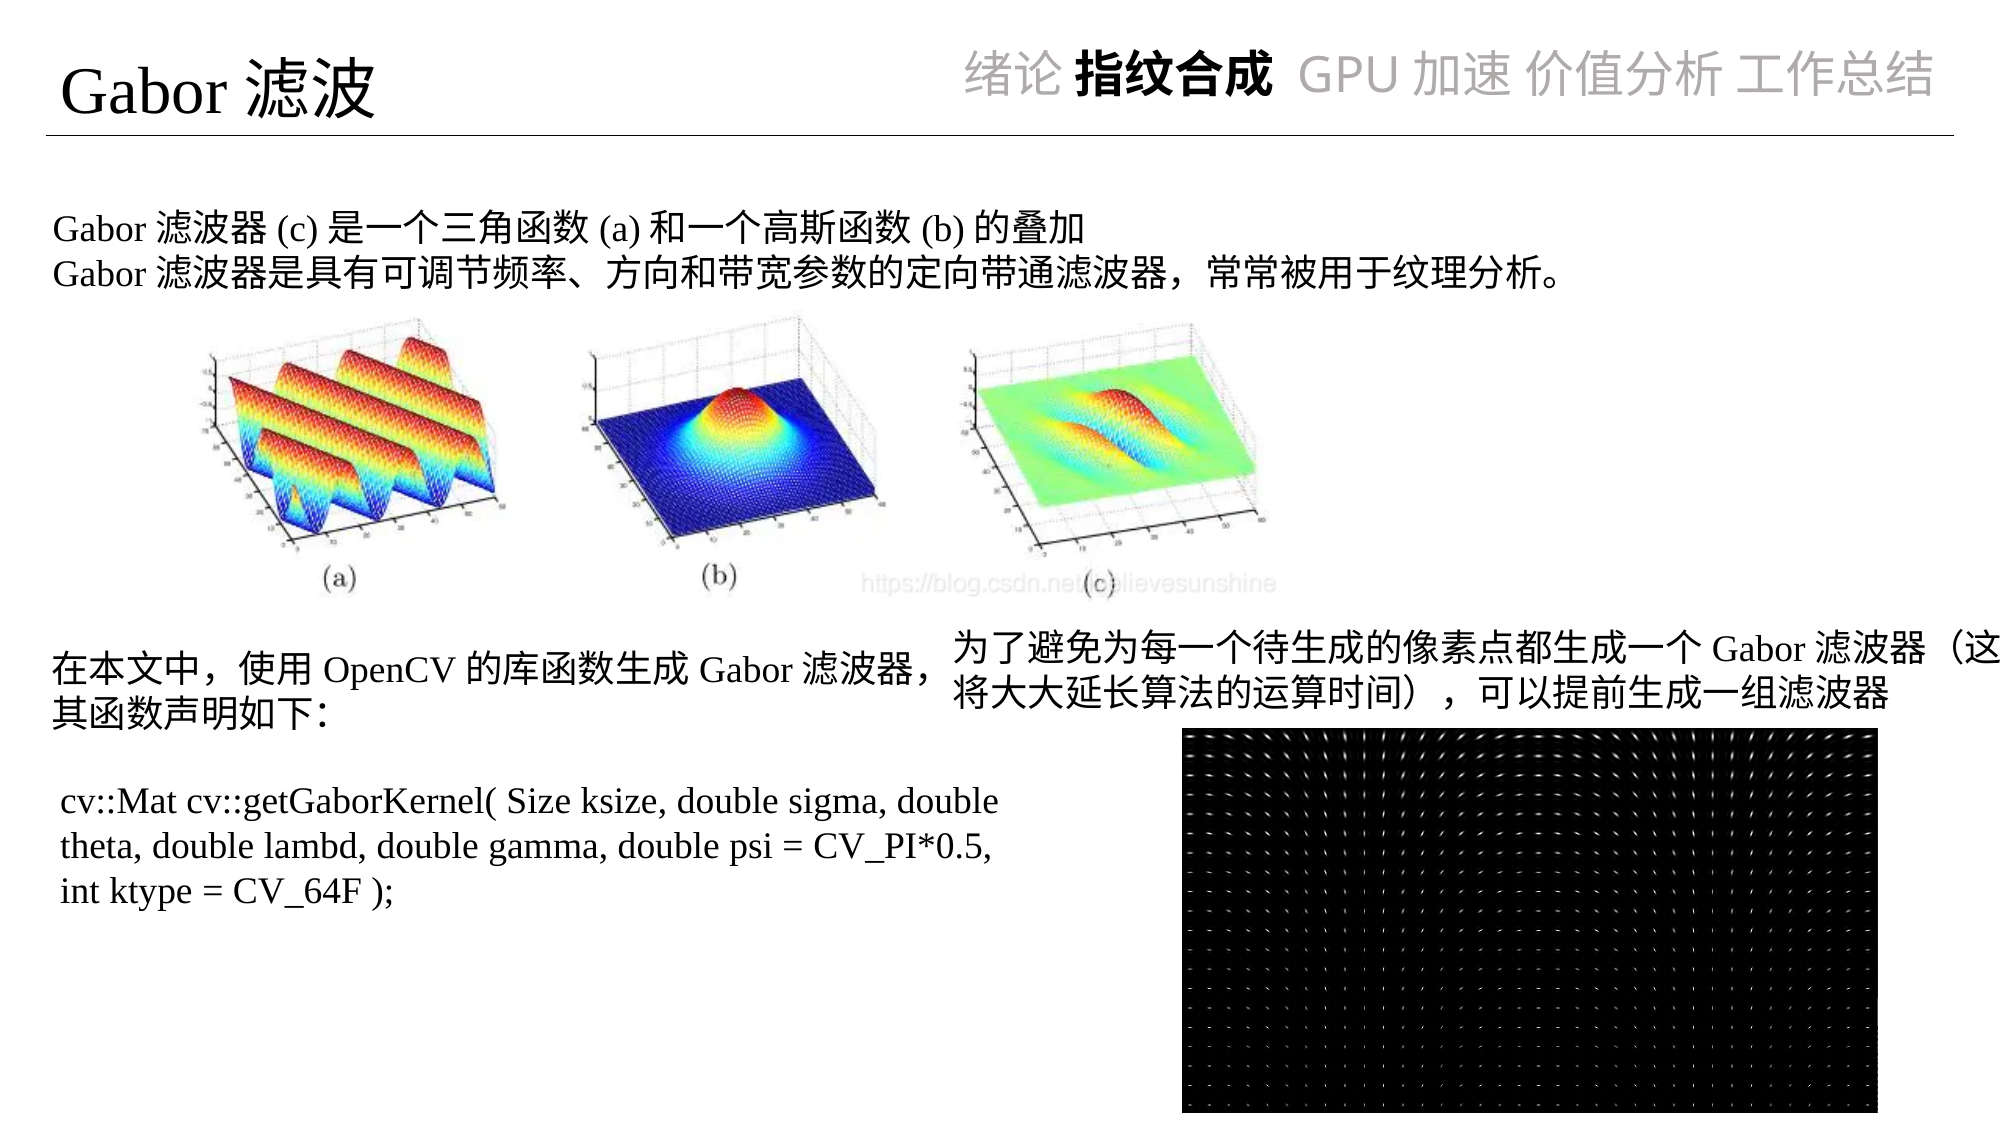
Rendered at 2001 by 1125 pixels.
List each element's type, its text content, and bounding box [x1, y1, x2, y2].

text_box 为了避免为每一个待生成的像素点都生成一个Gabor滤波器（这将大大延长算法的运算时间），可以提前生成一组滤波器 [938, 616, 2000, 722]
picture [187, 297, 1291, 612]
text_box Gabor滤波 [45, 39, 1632, 135]
text_box 在本文中，使用OpenCV的库函数生成Gabor滤波器， 其函数声明如下： [36, 637, 967, 742]
picture [1182, 728, 1878, 1113]
text_box cv::Mat cv::getGaborKernel( Size ksize, double sigma, double theta, double lambd, double gamma, double psi = CV_PI*0.5, int ktype = CV_64F ); [45, 769, 1033, 919]
text_box Gabor滤波器(c)是一个三角函数(a)和一个高斯函数(b)的叠加 Gabor滤波器是具有可调节频率、方向和带宽参数的定向带通滤波器，常常被用于纹理分析。 [37, 196, 1955, 347]
